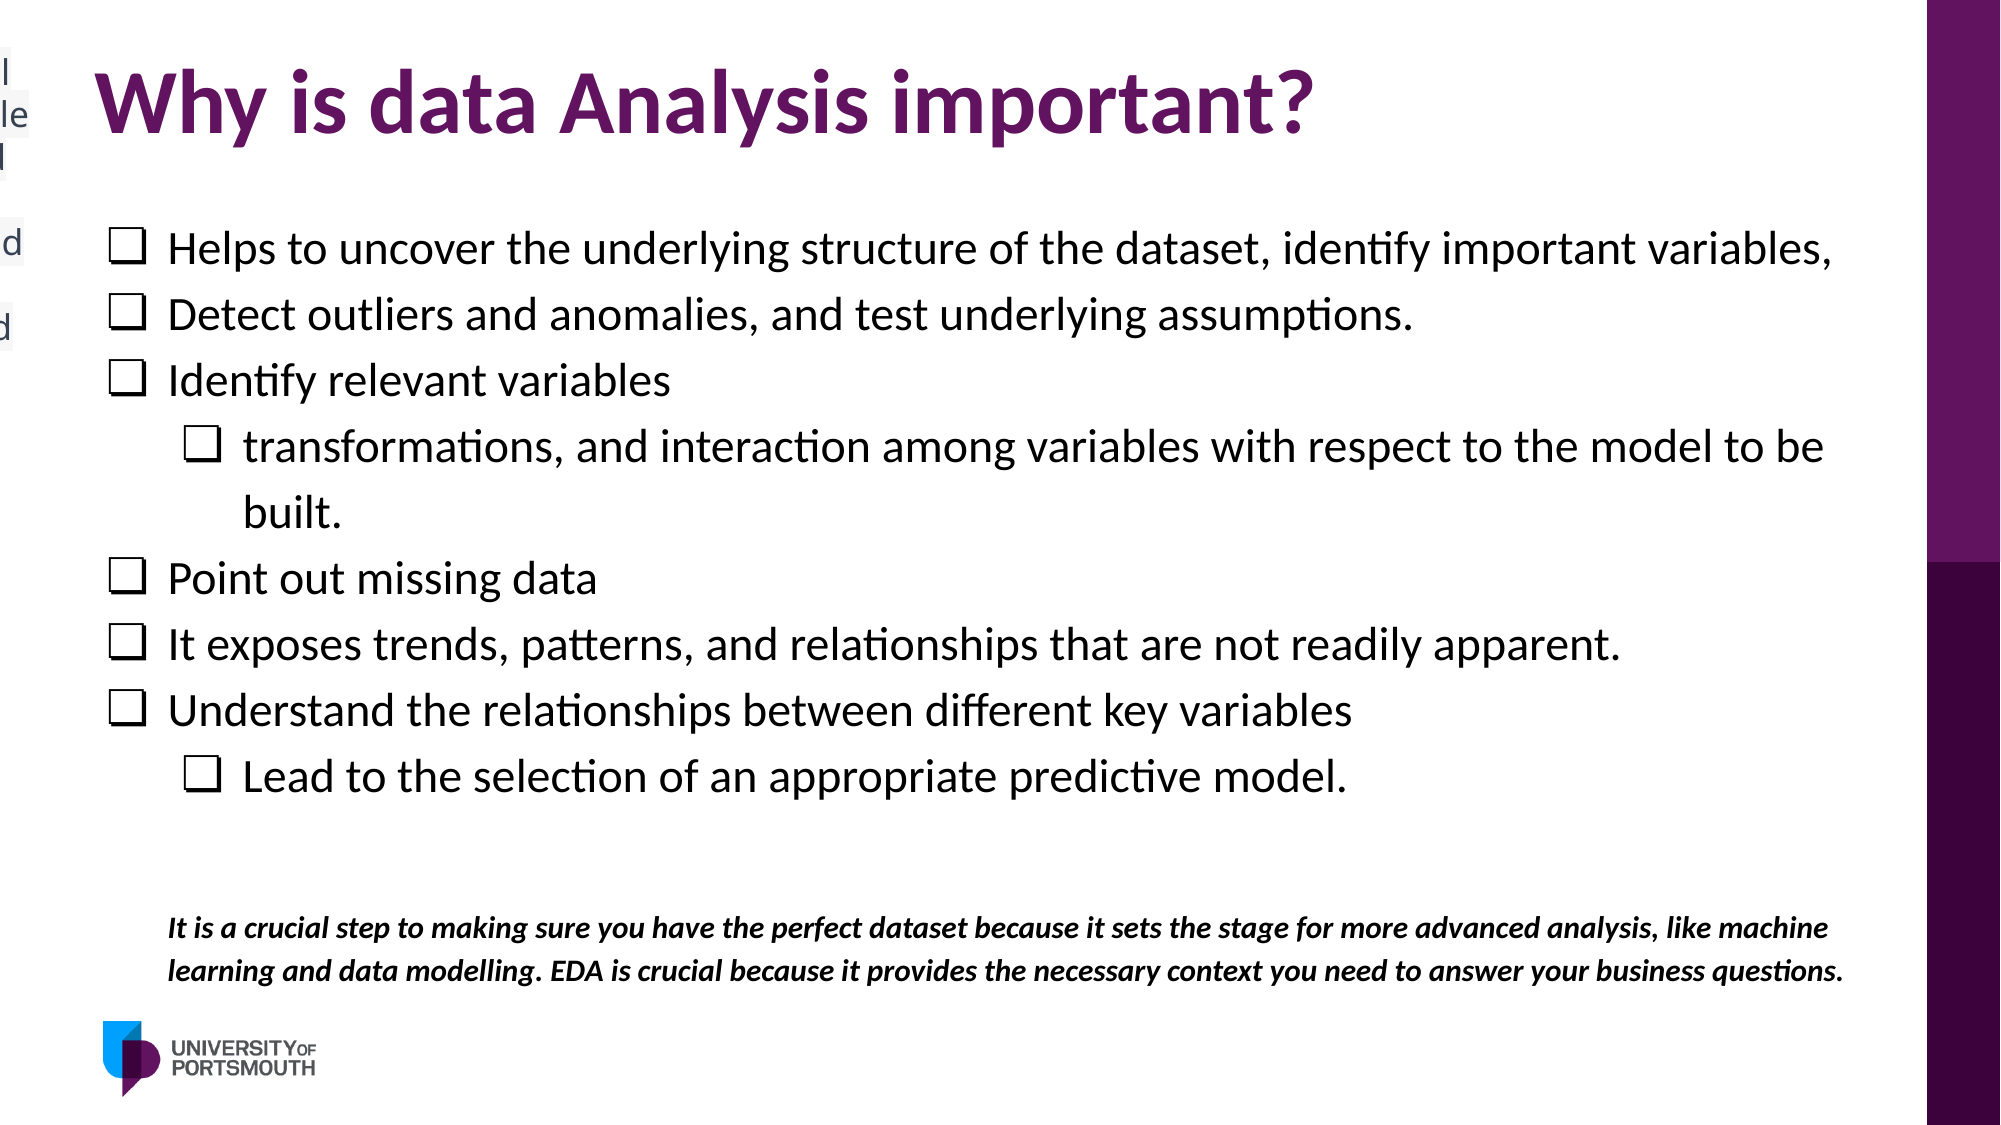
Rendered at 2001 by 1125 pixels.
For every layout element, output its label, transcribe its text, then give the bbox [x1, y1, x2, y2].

list Helps to uncover the underlying structure of the dataset, identify important variables, Detect outliers and anomalies, and test underlying assumptions. Identify relevant variables transformations, and interaction among variables with respect to the model to be built. Point out missing data It exposes trends, patterns, and relationships that are not readily apparent. Understand the relationships between different key variables Lead to the selection of an appropriate predictive model. It is a crucial step to making sure you have the perfect dataset because it sets the stage for more advanced analysis, like machine learning and data modelling. EDA is crucial because it provides the necessary context you need to answer your business questions. [77, 200, 1910, 1009]
picture [103, 1021, 316, 1097]
title Why is data Analysis important? [79, 54, 1908, 200]
text_box In summary, data analysis is crucial because it turns data into actionable insights, helps solve problems, and enables data-driven decision-making, which can lead to improved efficiency, competitiveness, and overall success in various fields and industries [0, 34, 47, 1125]
